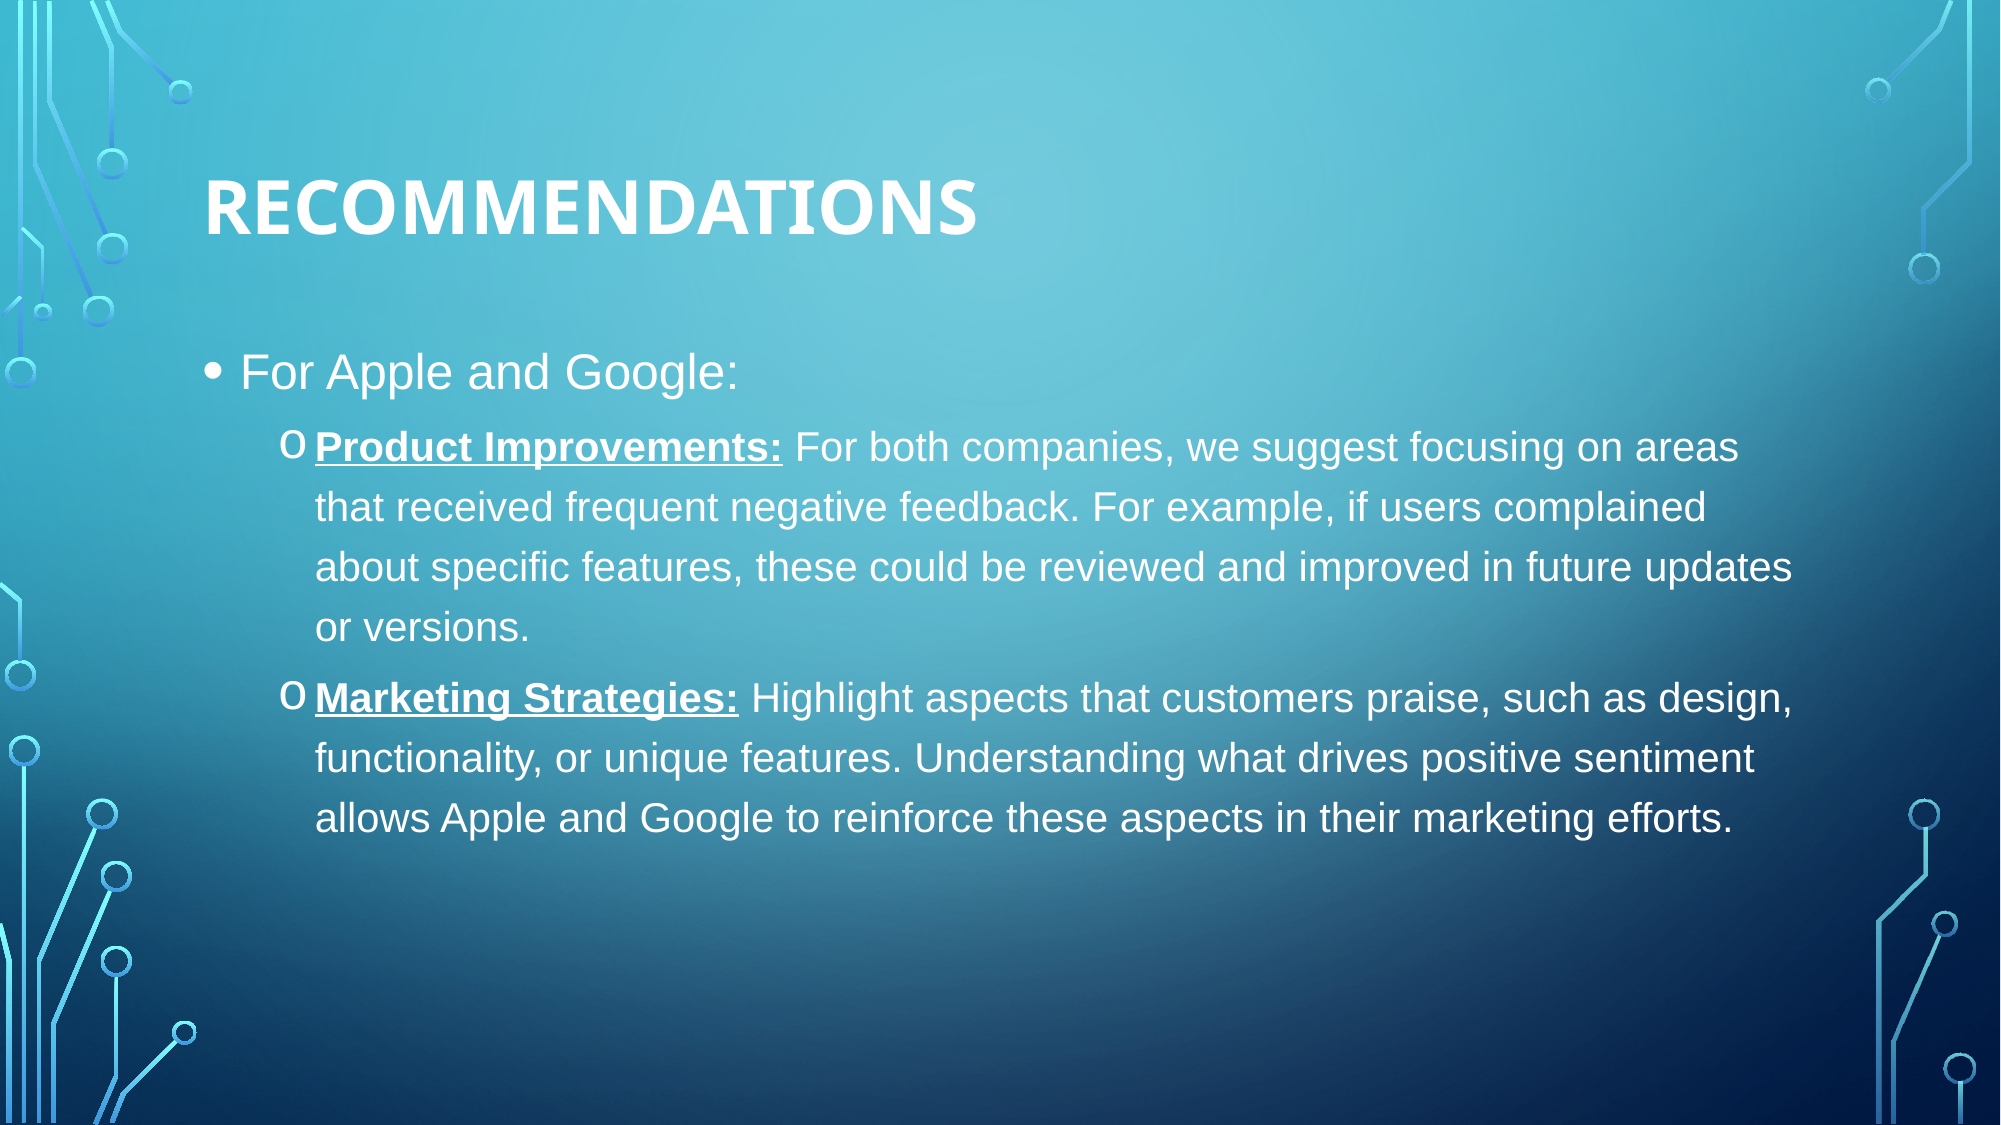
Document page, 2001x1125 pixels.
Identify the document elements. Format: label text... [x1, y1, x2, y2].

title Recommendations [187, 101, 1858, 320]
list For Apple and Google: Product Improvements: For both companies, we suggest focusing on areas that received frequent negative feedback. For example, if users complained about specific features, these could be reviewed and improved in future updates or versions. Marketing Strategies: Highlight aspects that customers praise, such as design, functionality, or unique features. Understanding what drives positive sentiment allows Apple and Google to reinforce these aspects in their marketing efforts. [187, 319, 1813, 982]
